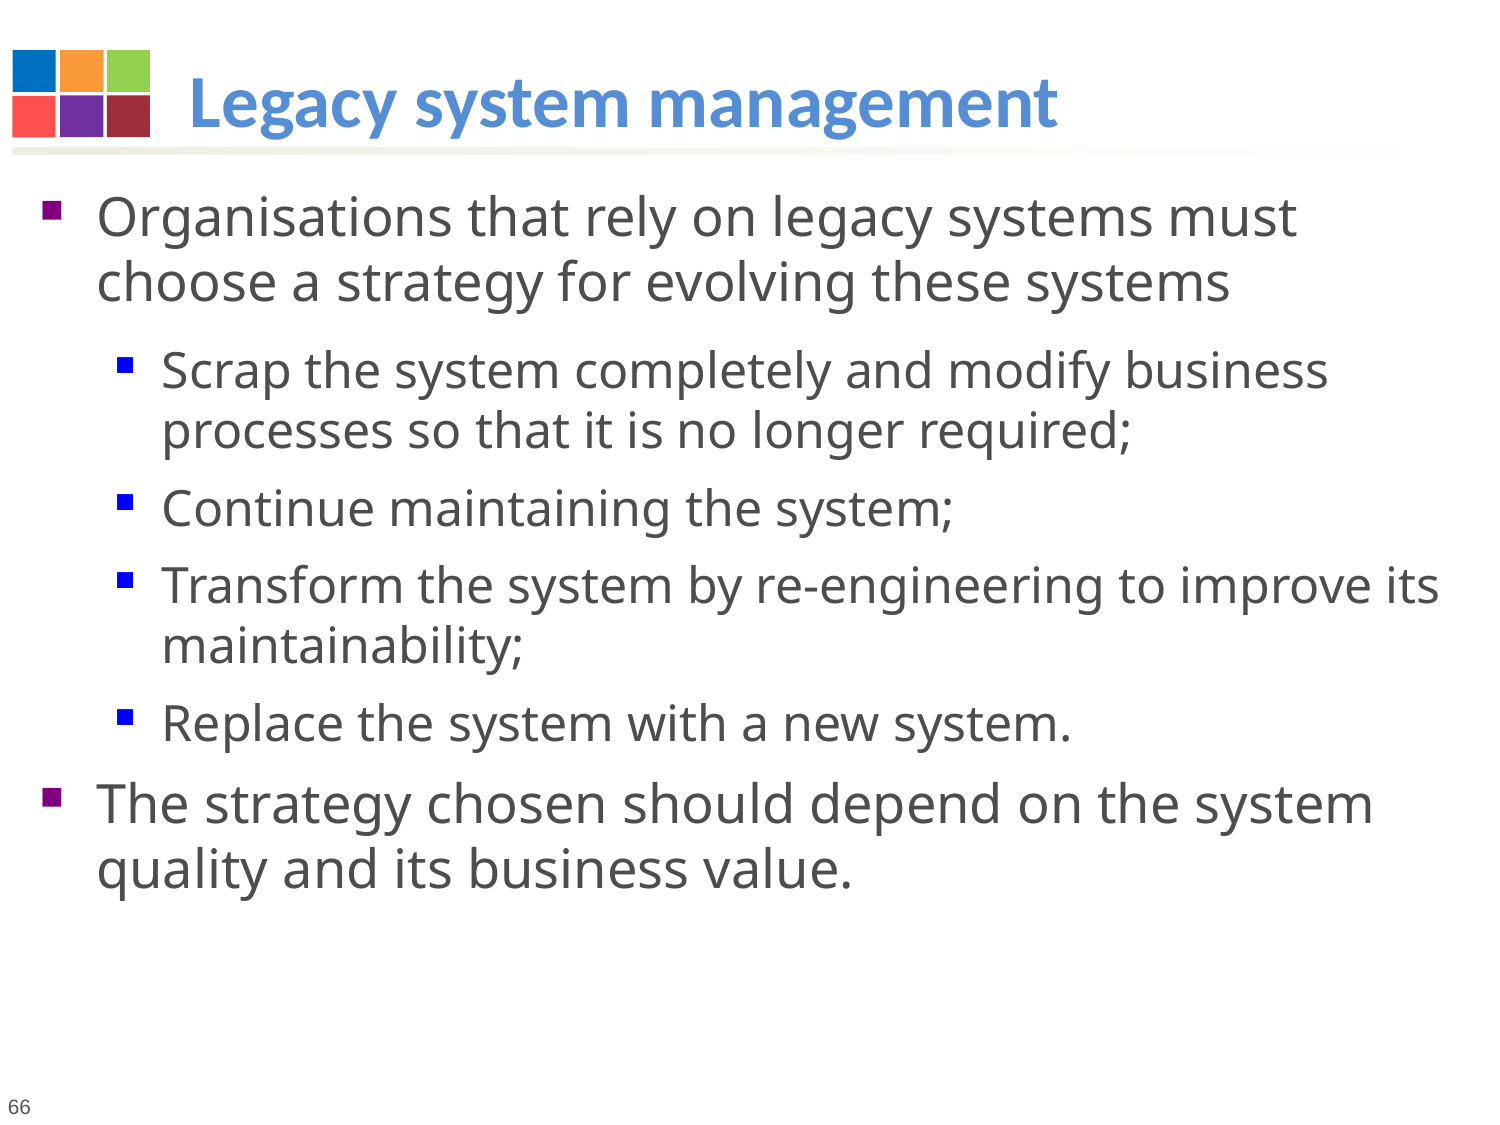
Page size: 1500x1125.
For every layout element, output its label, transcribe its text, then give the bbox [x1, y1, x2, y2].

list Organisations that rely on legacy systems must choose a strategy for evolving these systems Scrap the system completely and modify business processes so that it is no longer required; Continue maintaining the system; Transform the system by re-engineering to improve its maintainability; Replace the system with a new system. The strategy chosen should depend on the system quality and its business value. [24, 174, 1469, 1088]
title Legacy system management [174, 47, 1475, 150]
